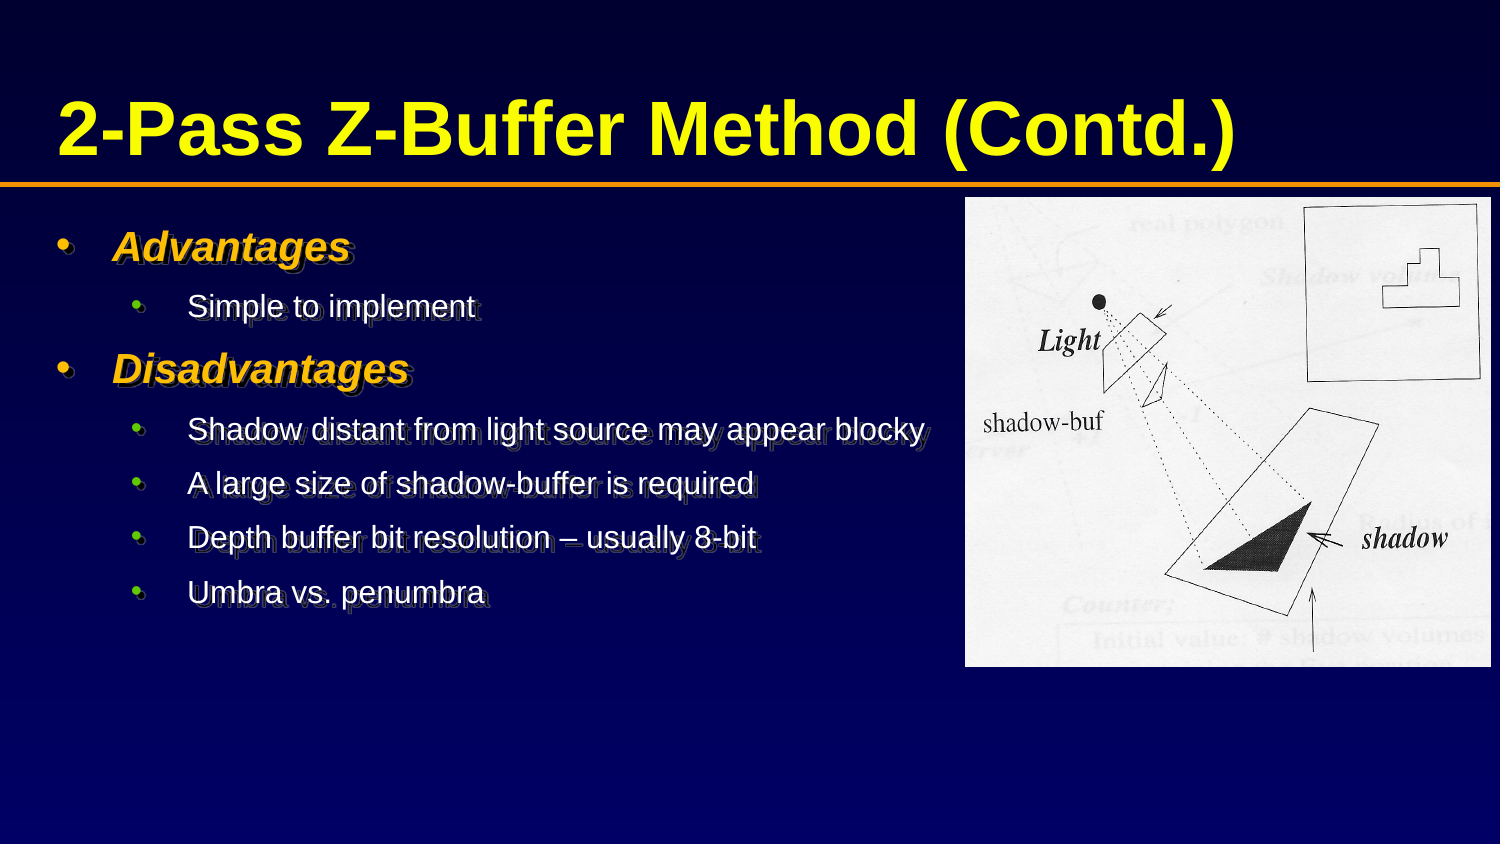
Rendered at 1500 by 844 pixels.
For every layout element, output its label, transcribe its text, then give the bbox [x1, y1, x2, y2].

title 2-Pass Z-Buffer Method (Contd.) [42, 37, 1450, 179]
picture [965, 196, 1491, 667]
list Advantages Simple to implement Disadvantages Shadow distant from light source may appear blocky A large size of shadow-buffer is required Depth buffer bit resolution – usually 8-bit Umbra vs. penumbra [40, 206, 1450, 807]
